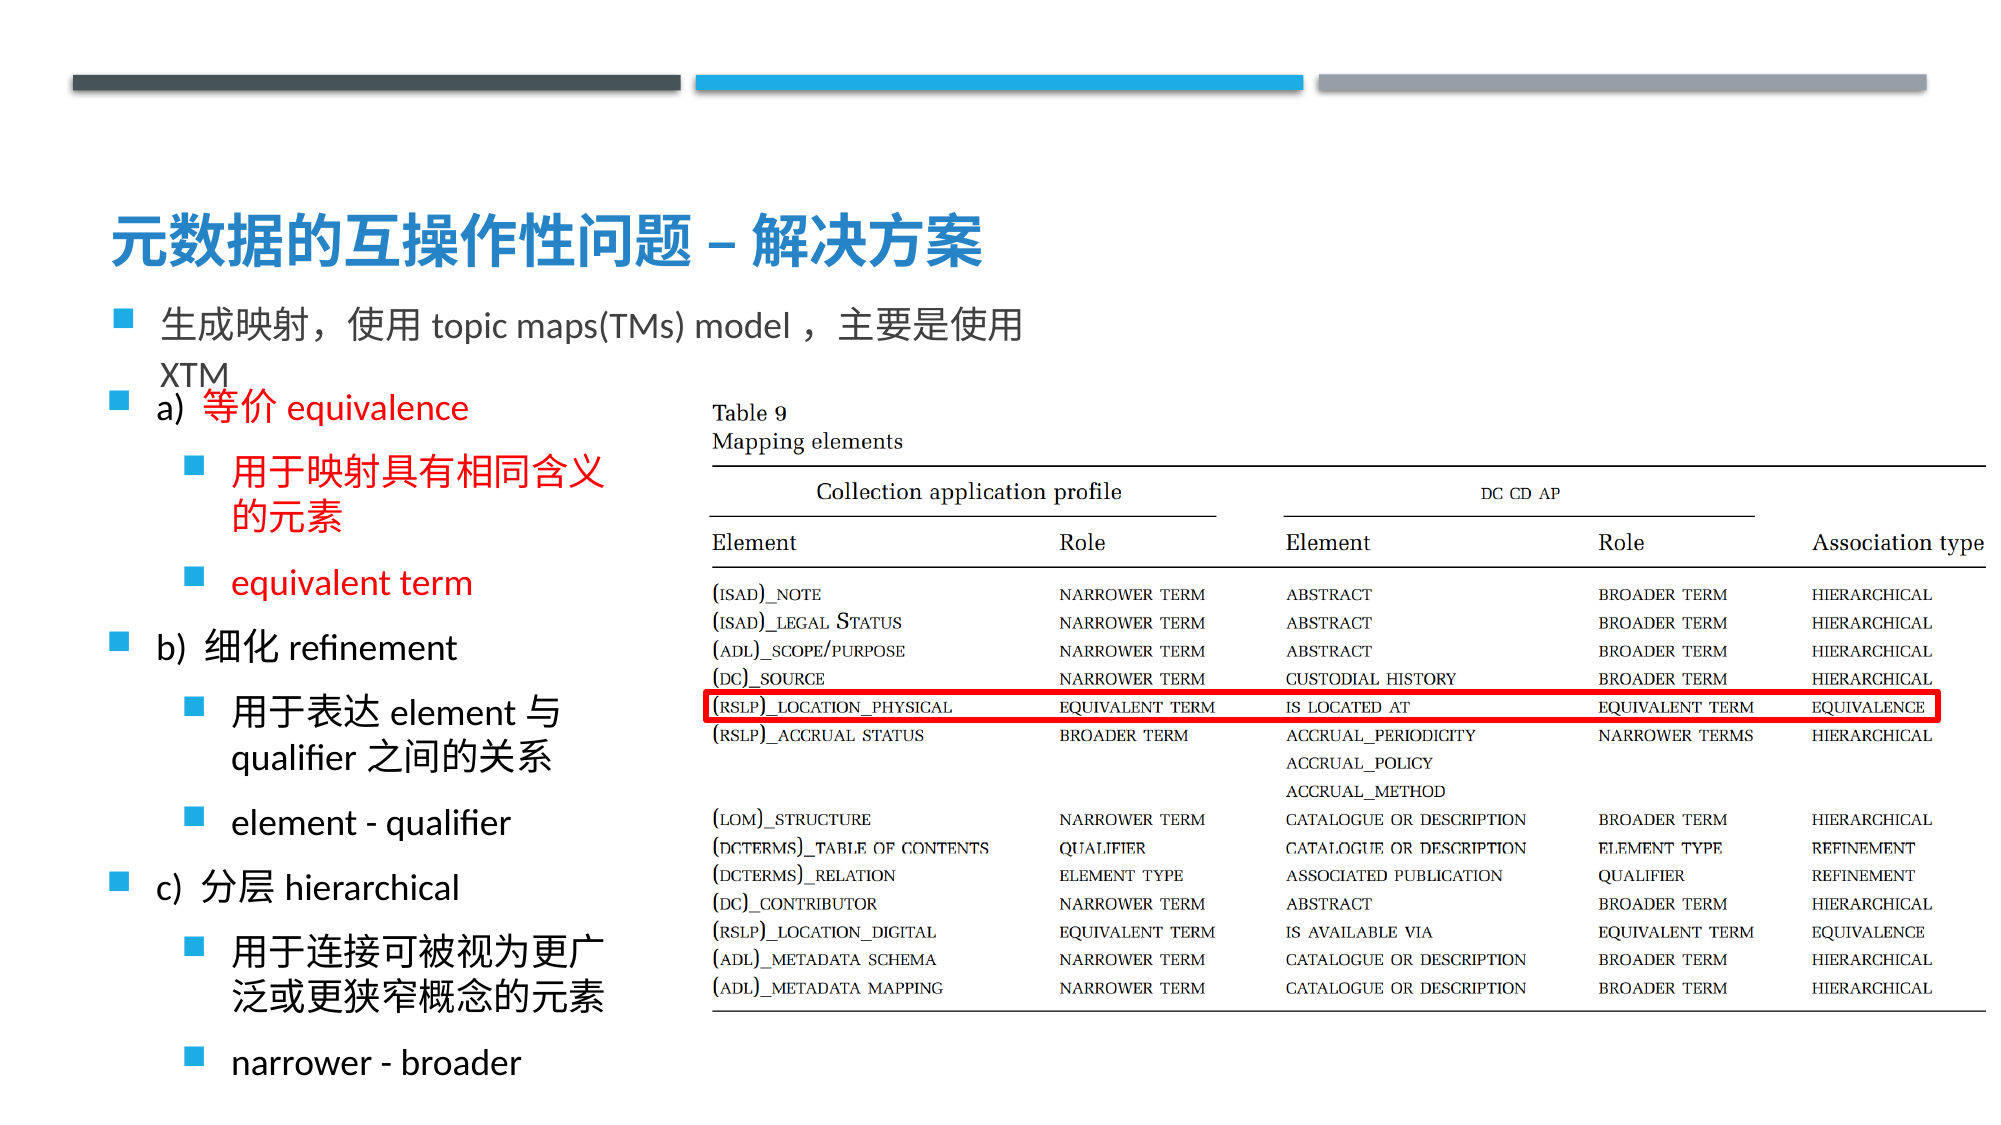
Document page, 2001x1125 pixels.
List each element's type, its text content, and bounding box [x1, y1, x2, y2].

text_box 生成映射，使用topic maps(TMs) model，主要是使用XTM [95, 289, 1096, 403]
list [705, 396, 2000, 1026]
text_box a) 等价equivalence 用于映射具有相同含义的元素 equivalent term b) 细化refinement 用于表达element与qualifier之间的关系 element - qualifier c) 分层hierarchical 用于连接可被视为更广泛或更狭窄概念的元素 narrower - broader [37, 375, 648, 1091]
title 元数据的互操作性问题 – 解决方案 [95, 119, 1905, 282]
